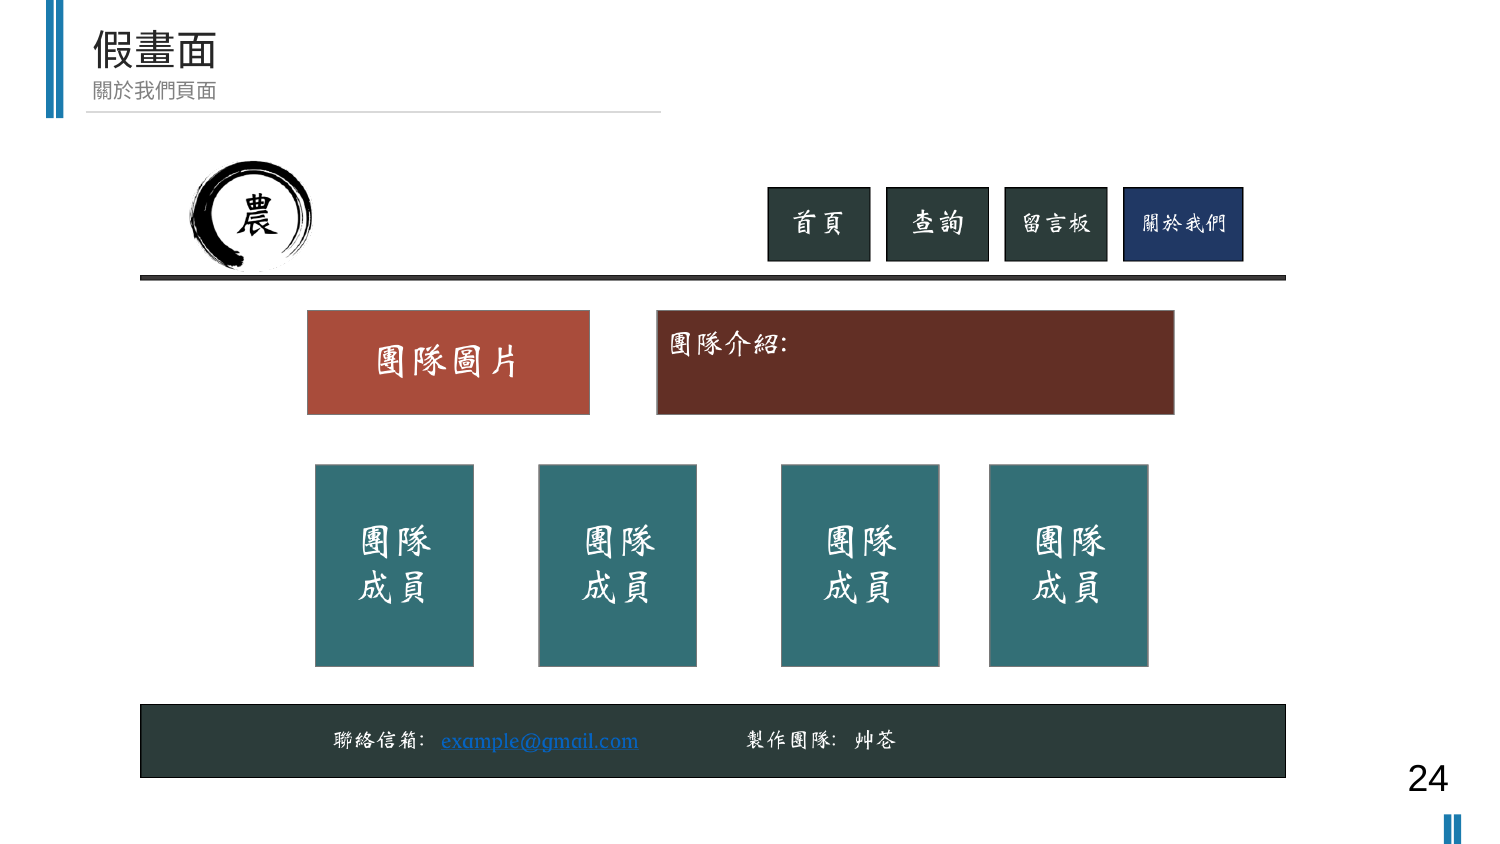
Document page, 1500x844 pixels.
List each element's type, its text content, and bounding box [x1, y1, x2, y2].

text_box 24 [1392, 746, 1465, 807]
picture [140, 160, 1286, 778]
text_box 關於我們頁面 [78, 70, 714, 111]
text_box 假畫面 [78, 15, 714, 70]
